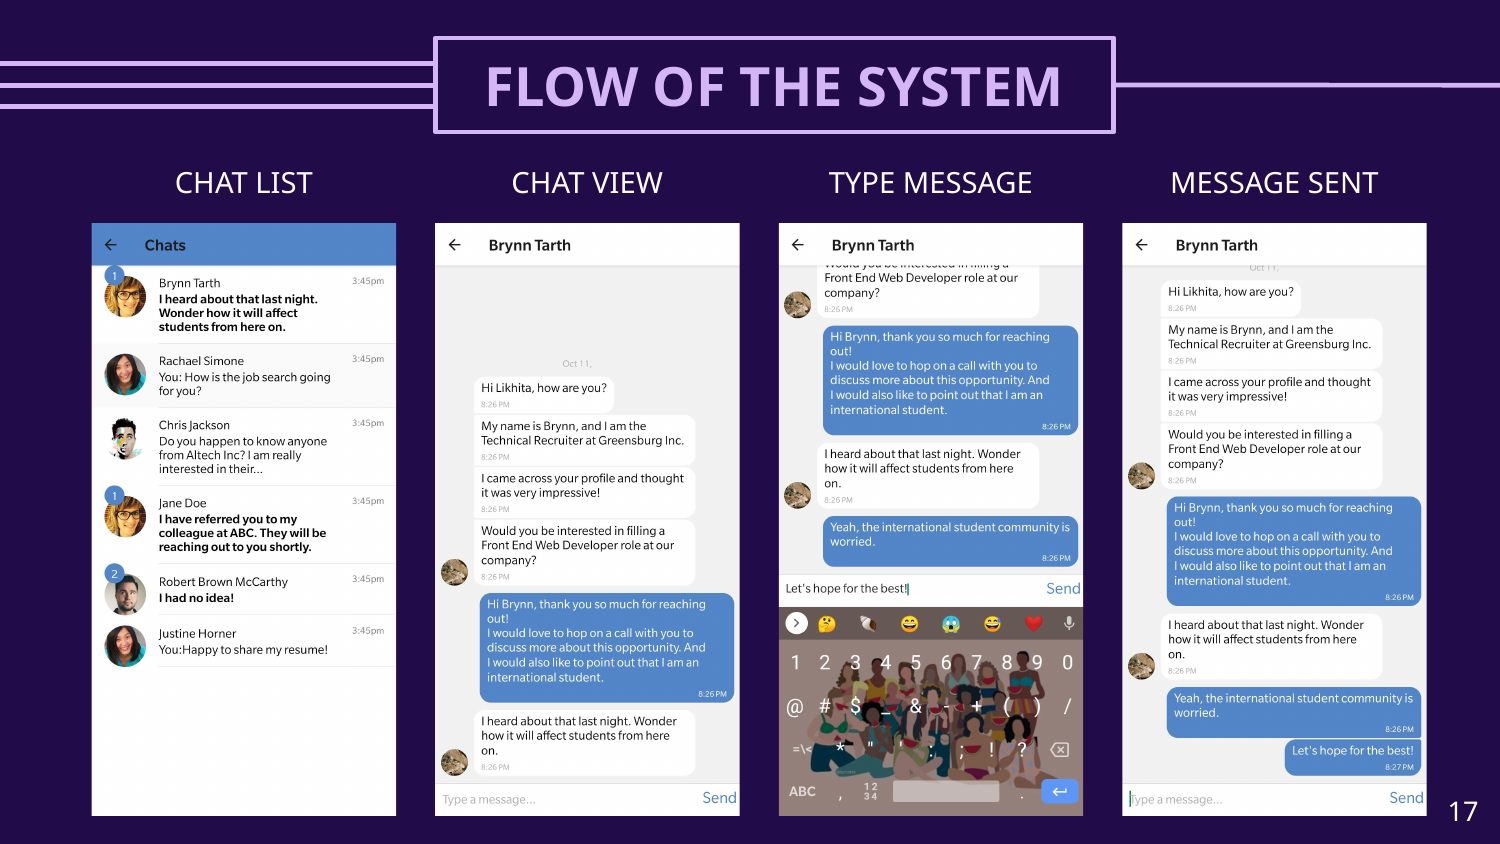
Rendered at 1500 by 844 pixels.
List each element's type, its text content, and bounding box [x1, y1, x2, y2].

subtitle TYPE MESSAGE [791, 149, 1071, 210]
picture [434, 223, 740, 816]
picture [1122, 223, 1427, 816]
title FLOW OF THE SYSTEM [433, 36, 1116, 134]
picture [91, 223, 397, 816]
subtitle CHAT VIEW [448, 149, 727, 210]
subtitle MESSAGE SENT [1135, 149, 1414, 210]
slide_number ‹#› [1403, 779, 1494, 844]
subtitle CHAT LIST [104, 149, 383, 210]
picture [778, 223, 1084, 816]
